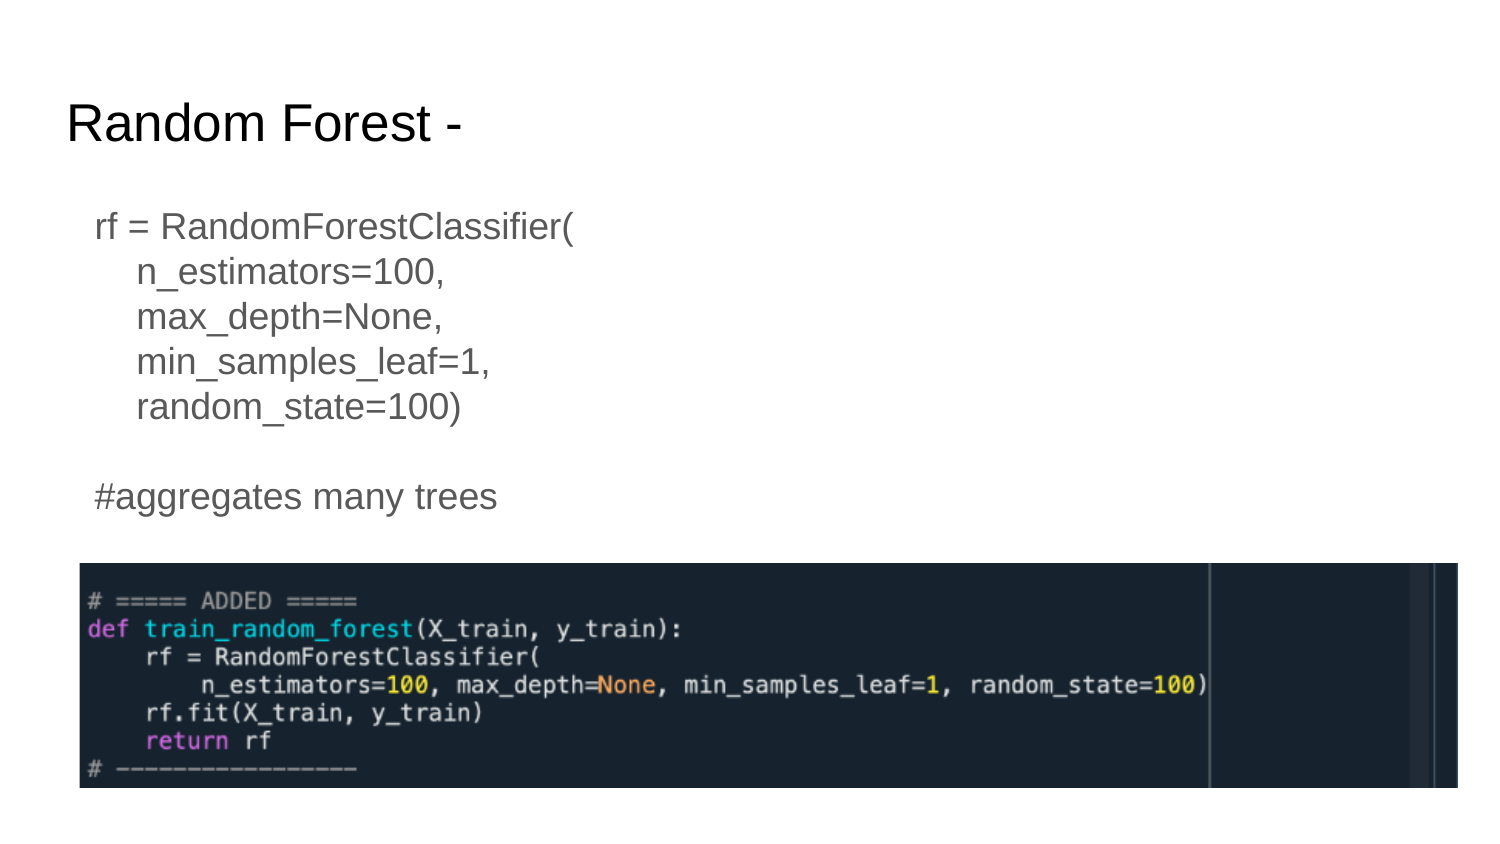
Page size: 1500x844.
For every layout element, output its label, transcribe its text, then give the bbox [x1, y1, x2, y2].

text_box rf = RandomForestClassifier( n_estimators=100, max_depth=None, min_samples_leaf=1, random_state=100) #aggregates many trees [79, 187, 1294, 478]
picture [79, 563, 1459, 788]
title Random Forest - [51, 72, 1449, 167]
